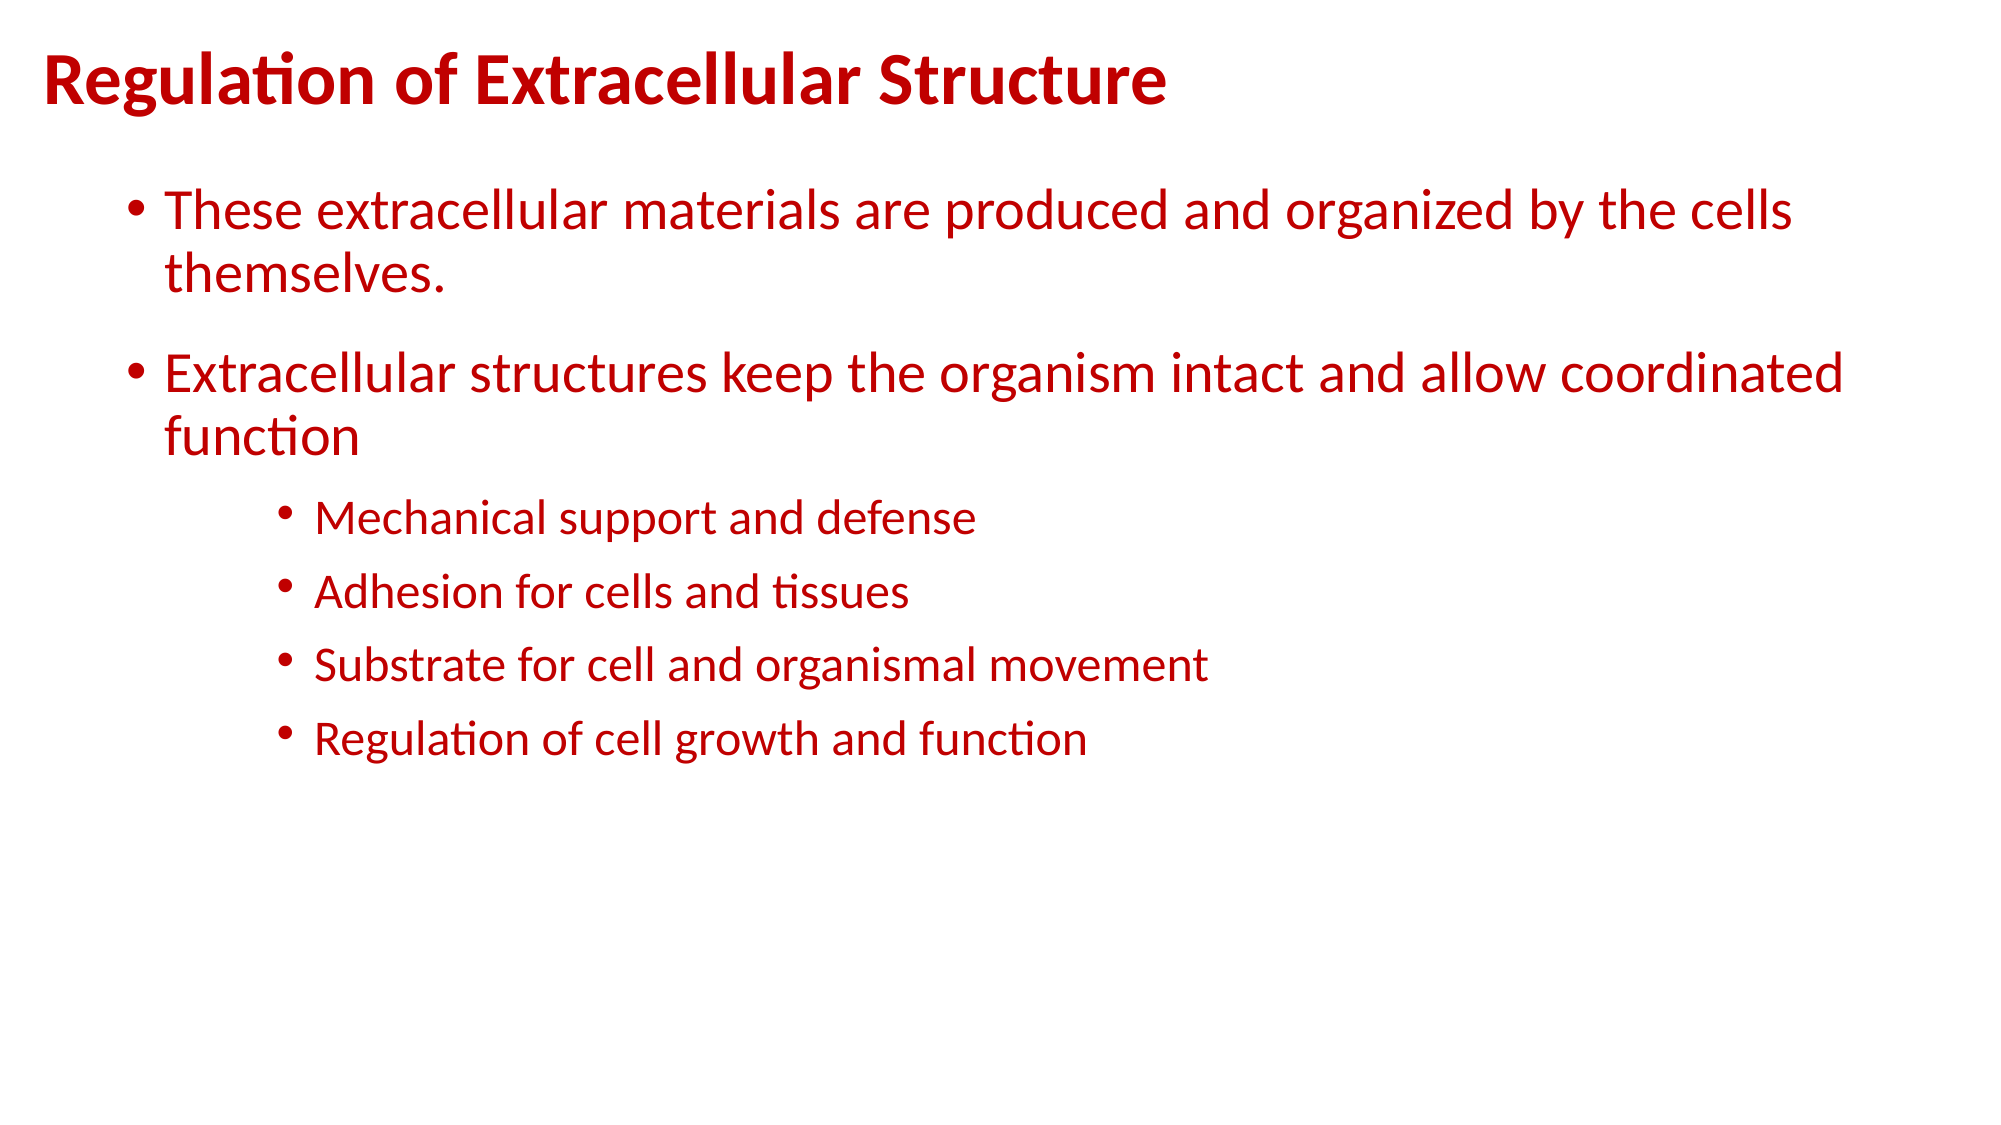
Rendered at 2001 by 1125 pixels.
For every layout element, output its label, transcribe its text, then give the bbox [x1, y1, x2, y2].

title Regulation of Extracellular Structure [28, 31, 1354, 129]
list These extracellular materials are produced and organized by the cells themselves. Extracellular structures keep the organism intact and allow coordinated function Mechanical support and defense Adhesion for cells and tissues Substrate for cell and organismal movement Regulation of cell growth and function [111, 171, 1867, 918]
